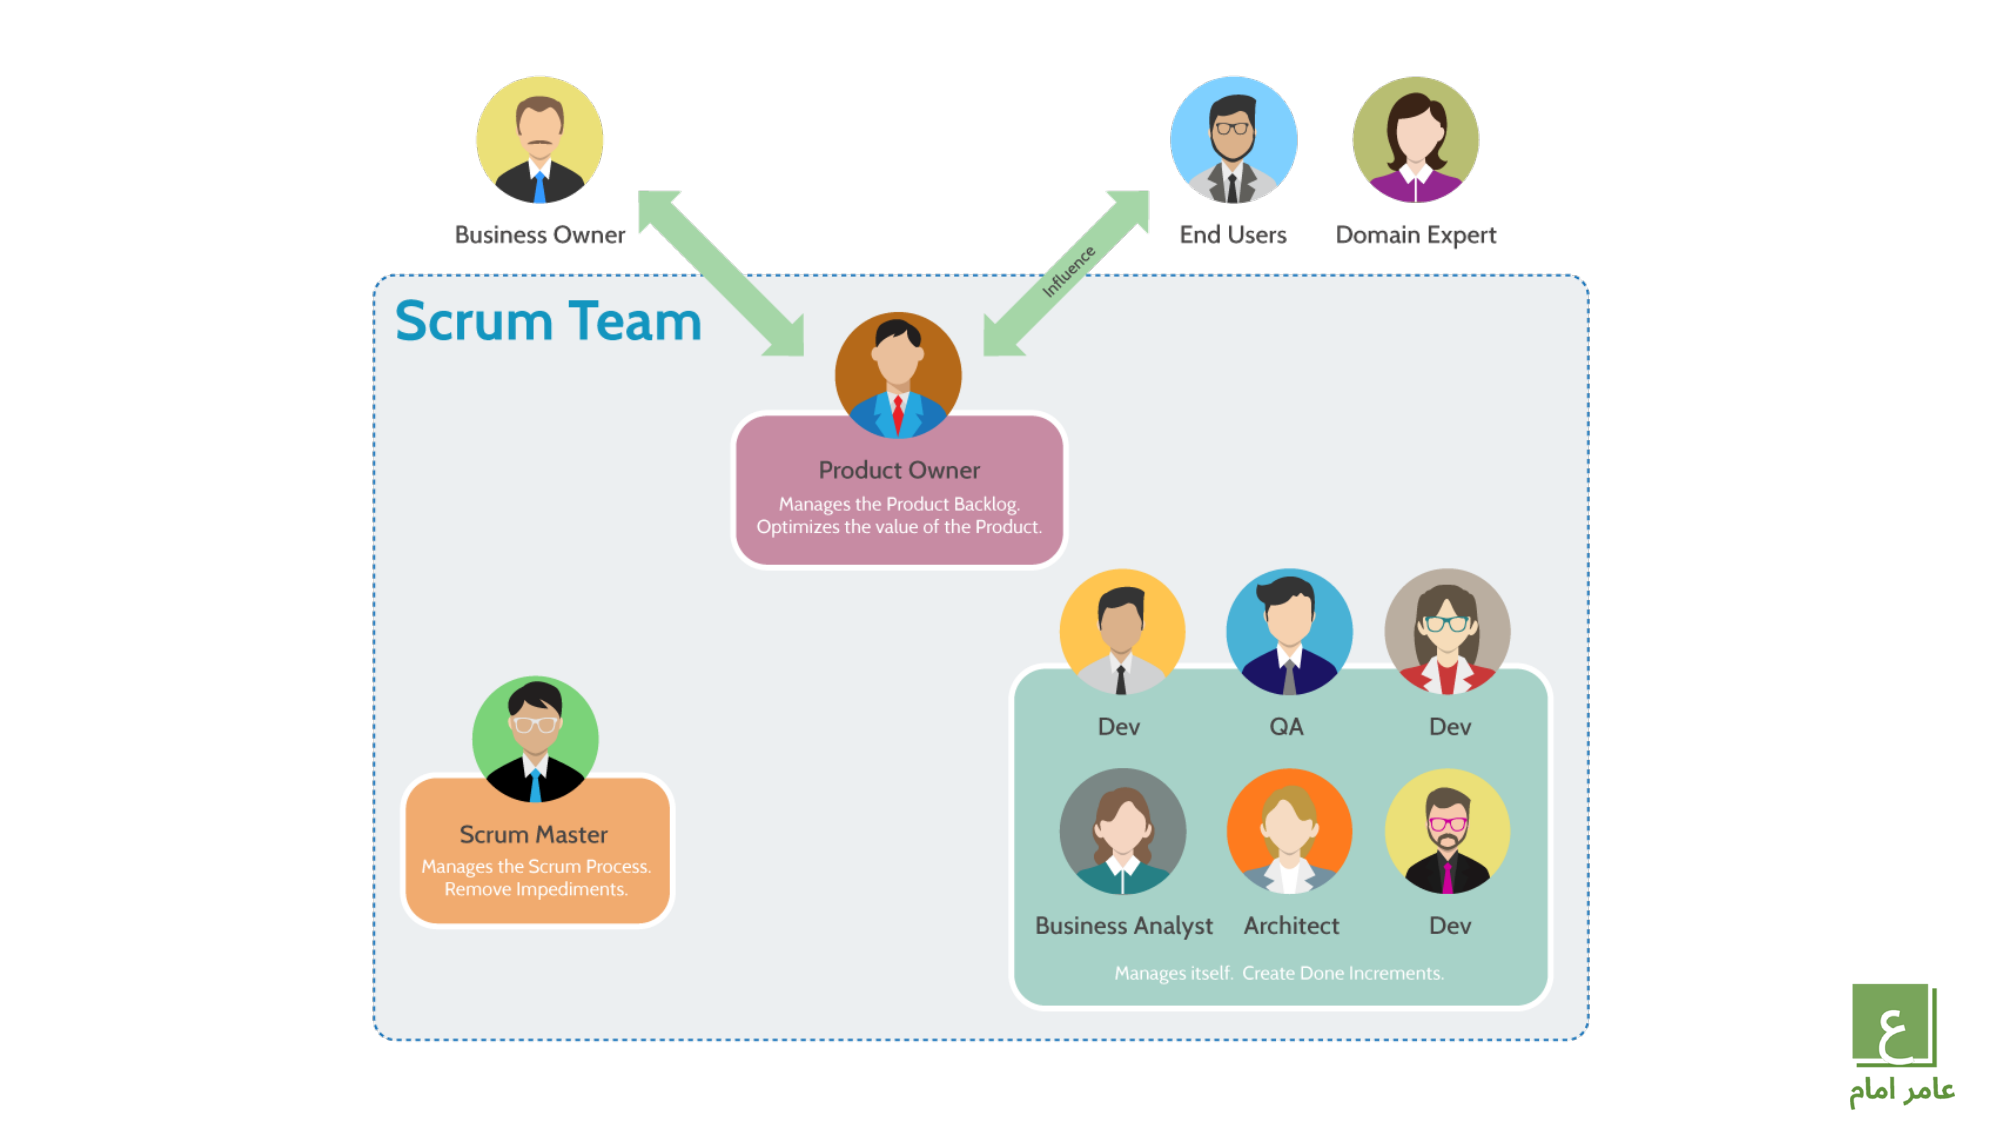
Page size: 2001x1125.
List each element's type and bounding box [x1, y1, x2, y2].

picture [1819, 960, 1975, 1125]
picture [348, 57, 1611, 1068]
